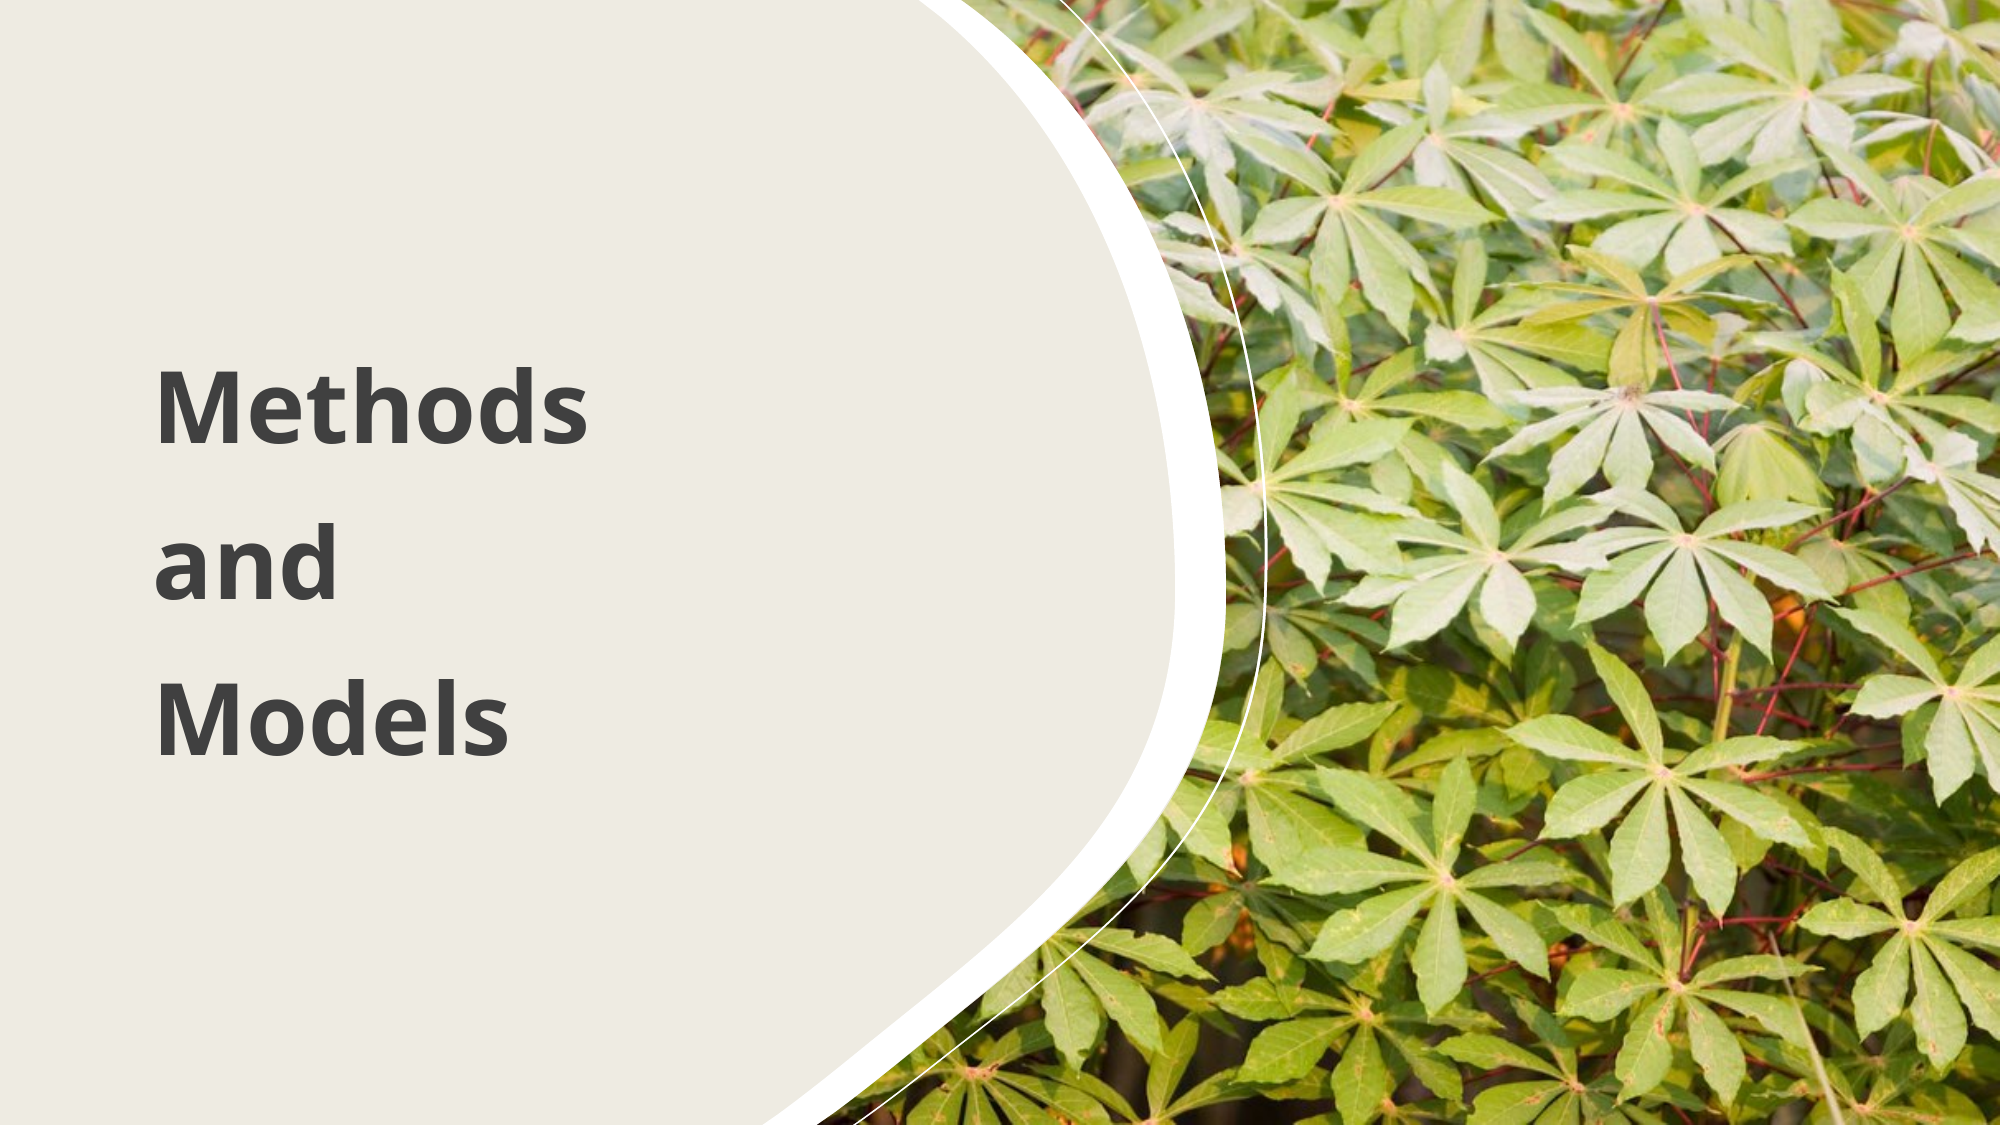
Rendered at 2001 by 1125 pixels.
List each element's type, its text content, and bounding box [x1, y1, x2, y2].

title Methods and Models [134, 287, 816, 791]
picture [816, 0, 2000, 1125]
